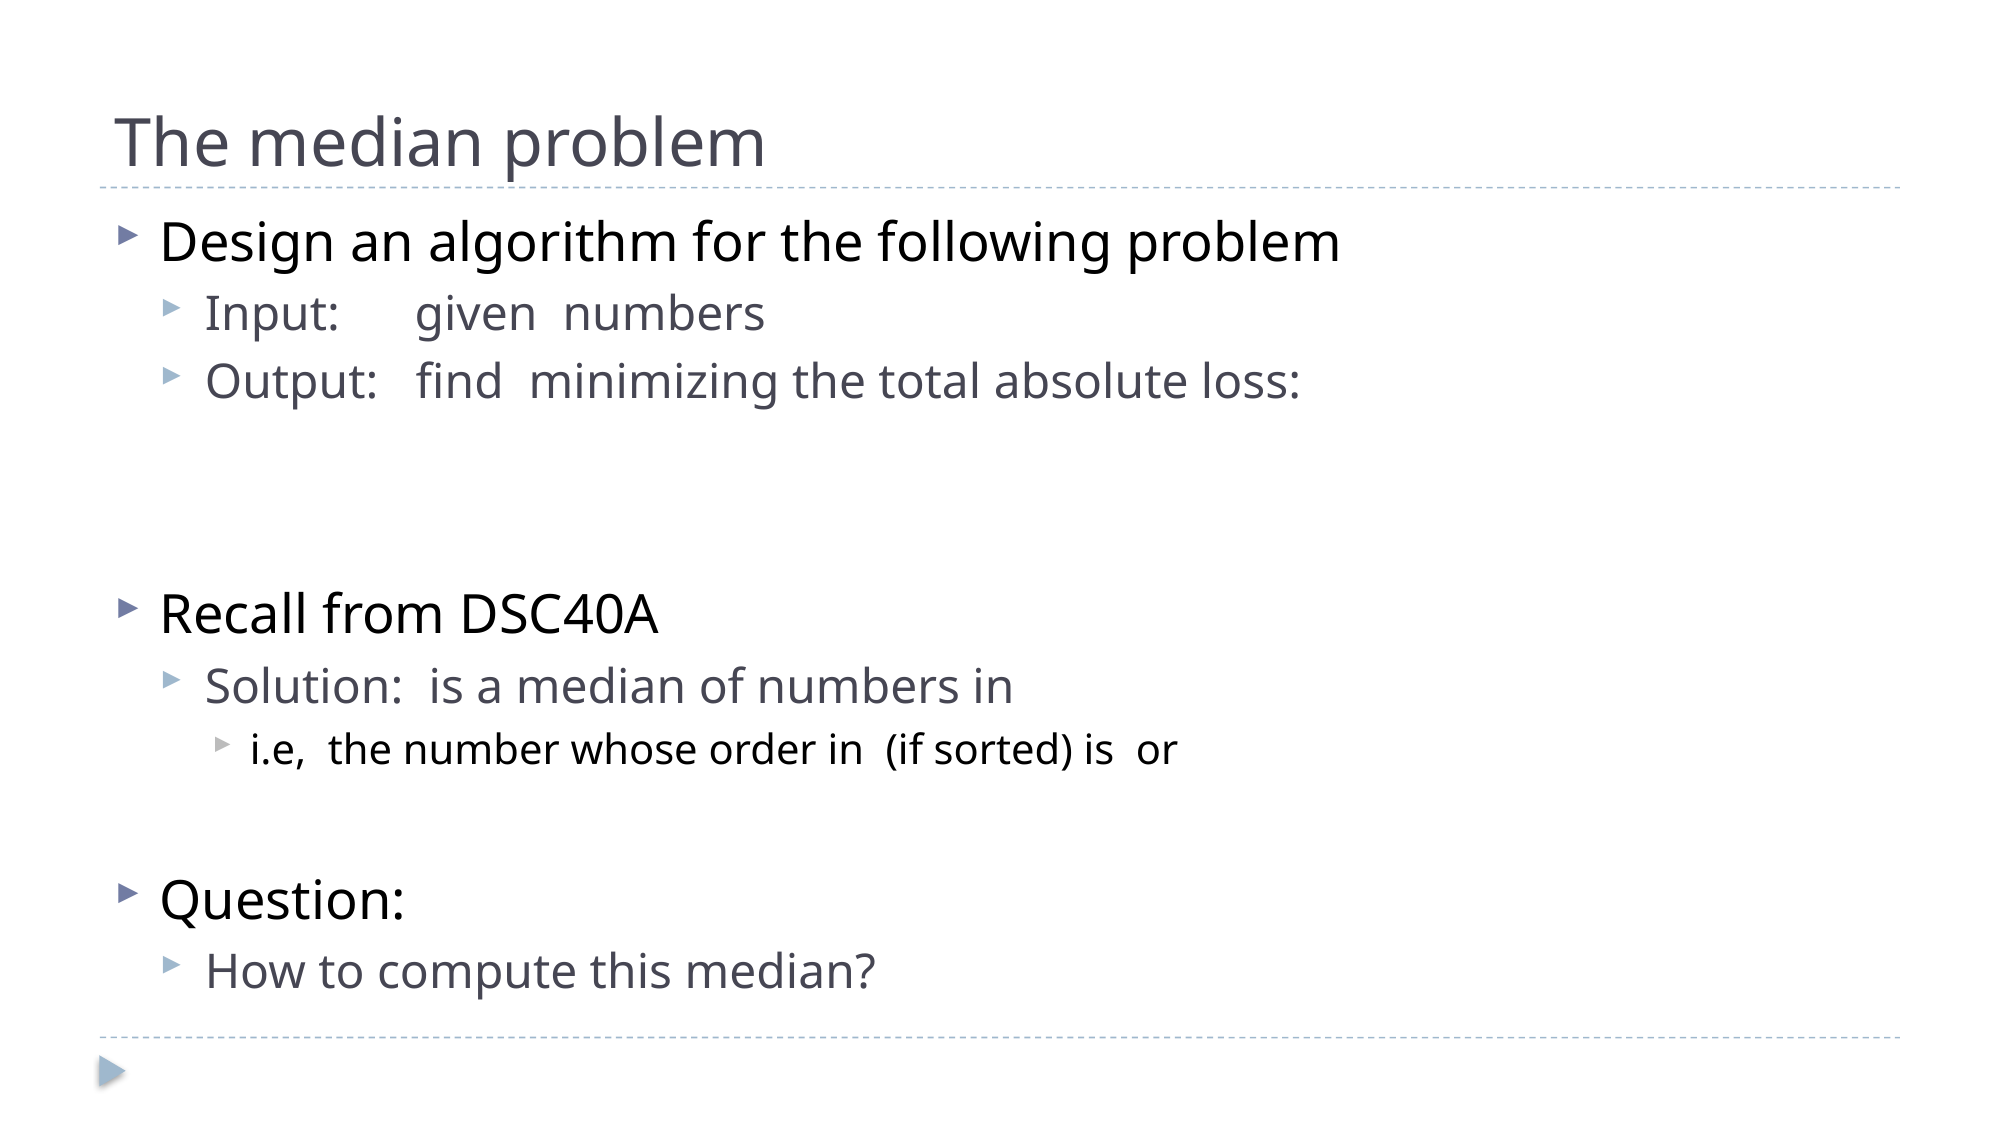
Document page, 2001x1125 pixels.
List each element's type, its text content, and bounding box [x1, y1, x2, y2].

title The median problem [99, 24, 1901, 188]
